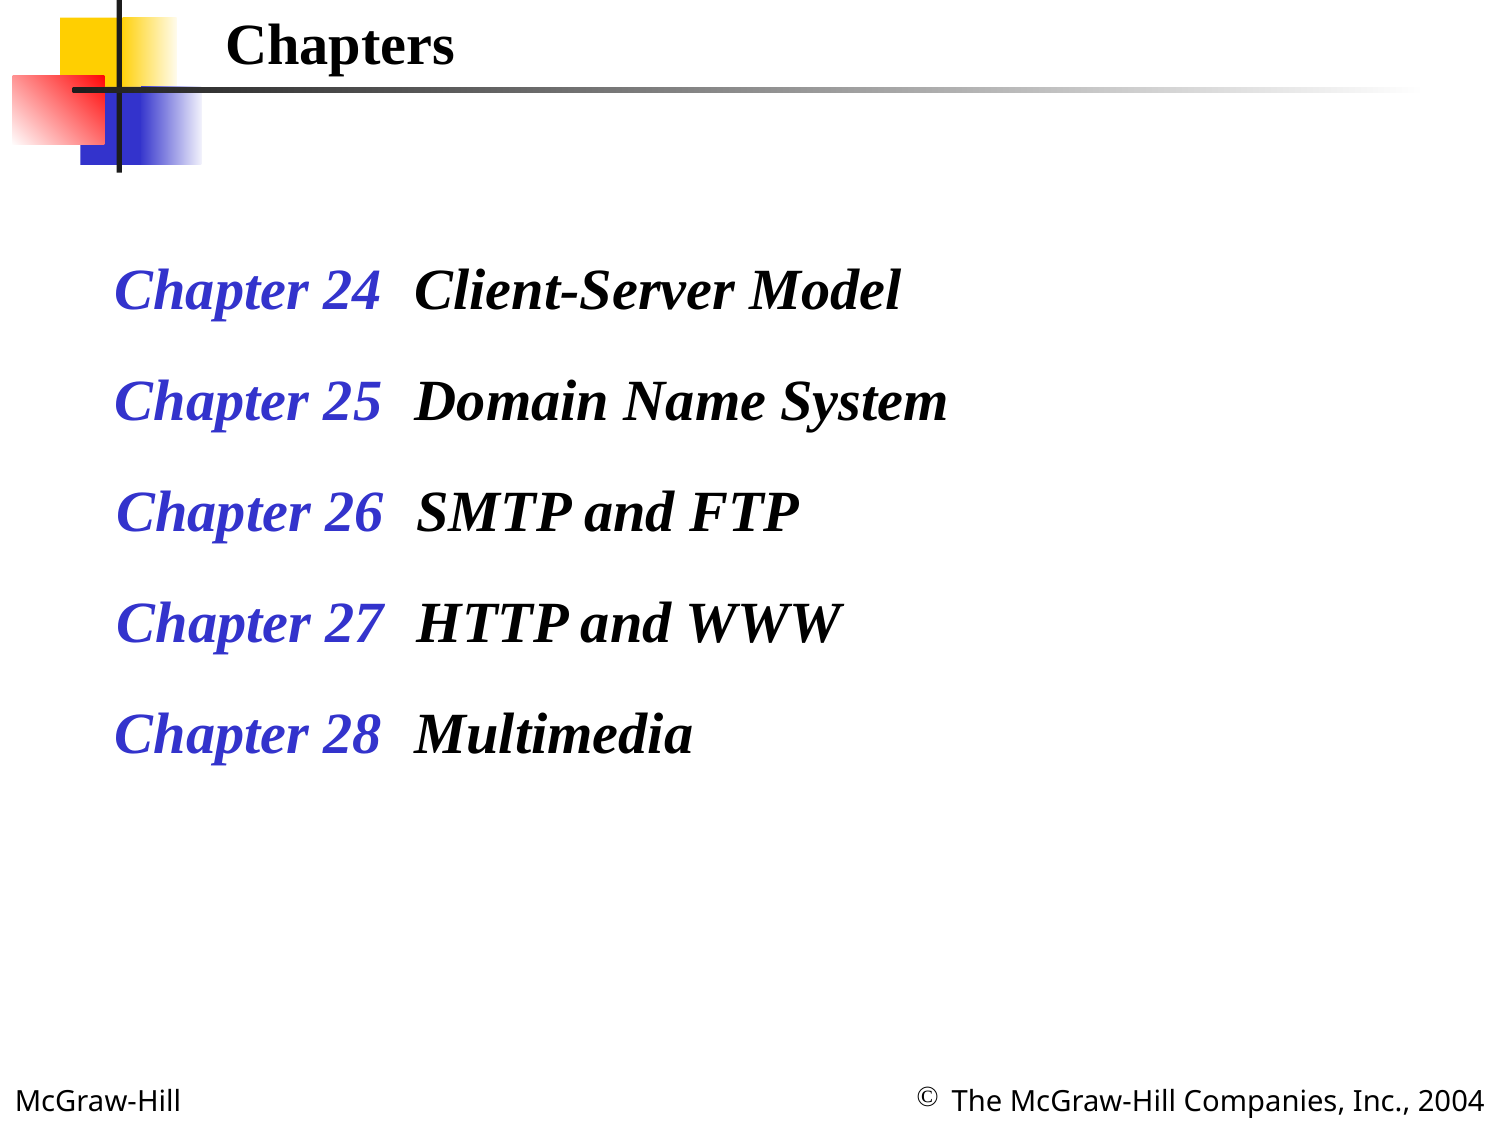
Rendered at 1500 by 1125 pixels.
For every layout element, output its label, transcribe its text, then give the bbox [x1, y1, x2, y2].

text_box Chapter 27 HTTP and WWW [102, 576, 856, 662]
text_box [116, 0, 122, 87]
text_box [80, 93, 116, 165]
text_box [12, 75, 105, 145]
text_box [72, 87, 1423, 93]
text_box Chapter 28 Multimedia [99, 687, 709, 773]
text_box [122, 93, 141, 165]
text_box [60, 17, 116, 86]
text_box [141, 93, 202, 165]
text_box Chapter 26 SMTP and FTP [101, 465, 815, 551]
text_box Chapters [210, 0, 470, 84]
text_box [116, 93, 122, 173]
text_box Chapter 24 Client-Server Model [100, 243, 918, 329]
text_box [122, 17, 177, 86]
text_box Chapter 25 Domain Name System [100, 354, 965, 440]
